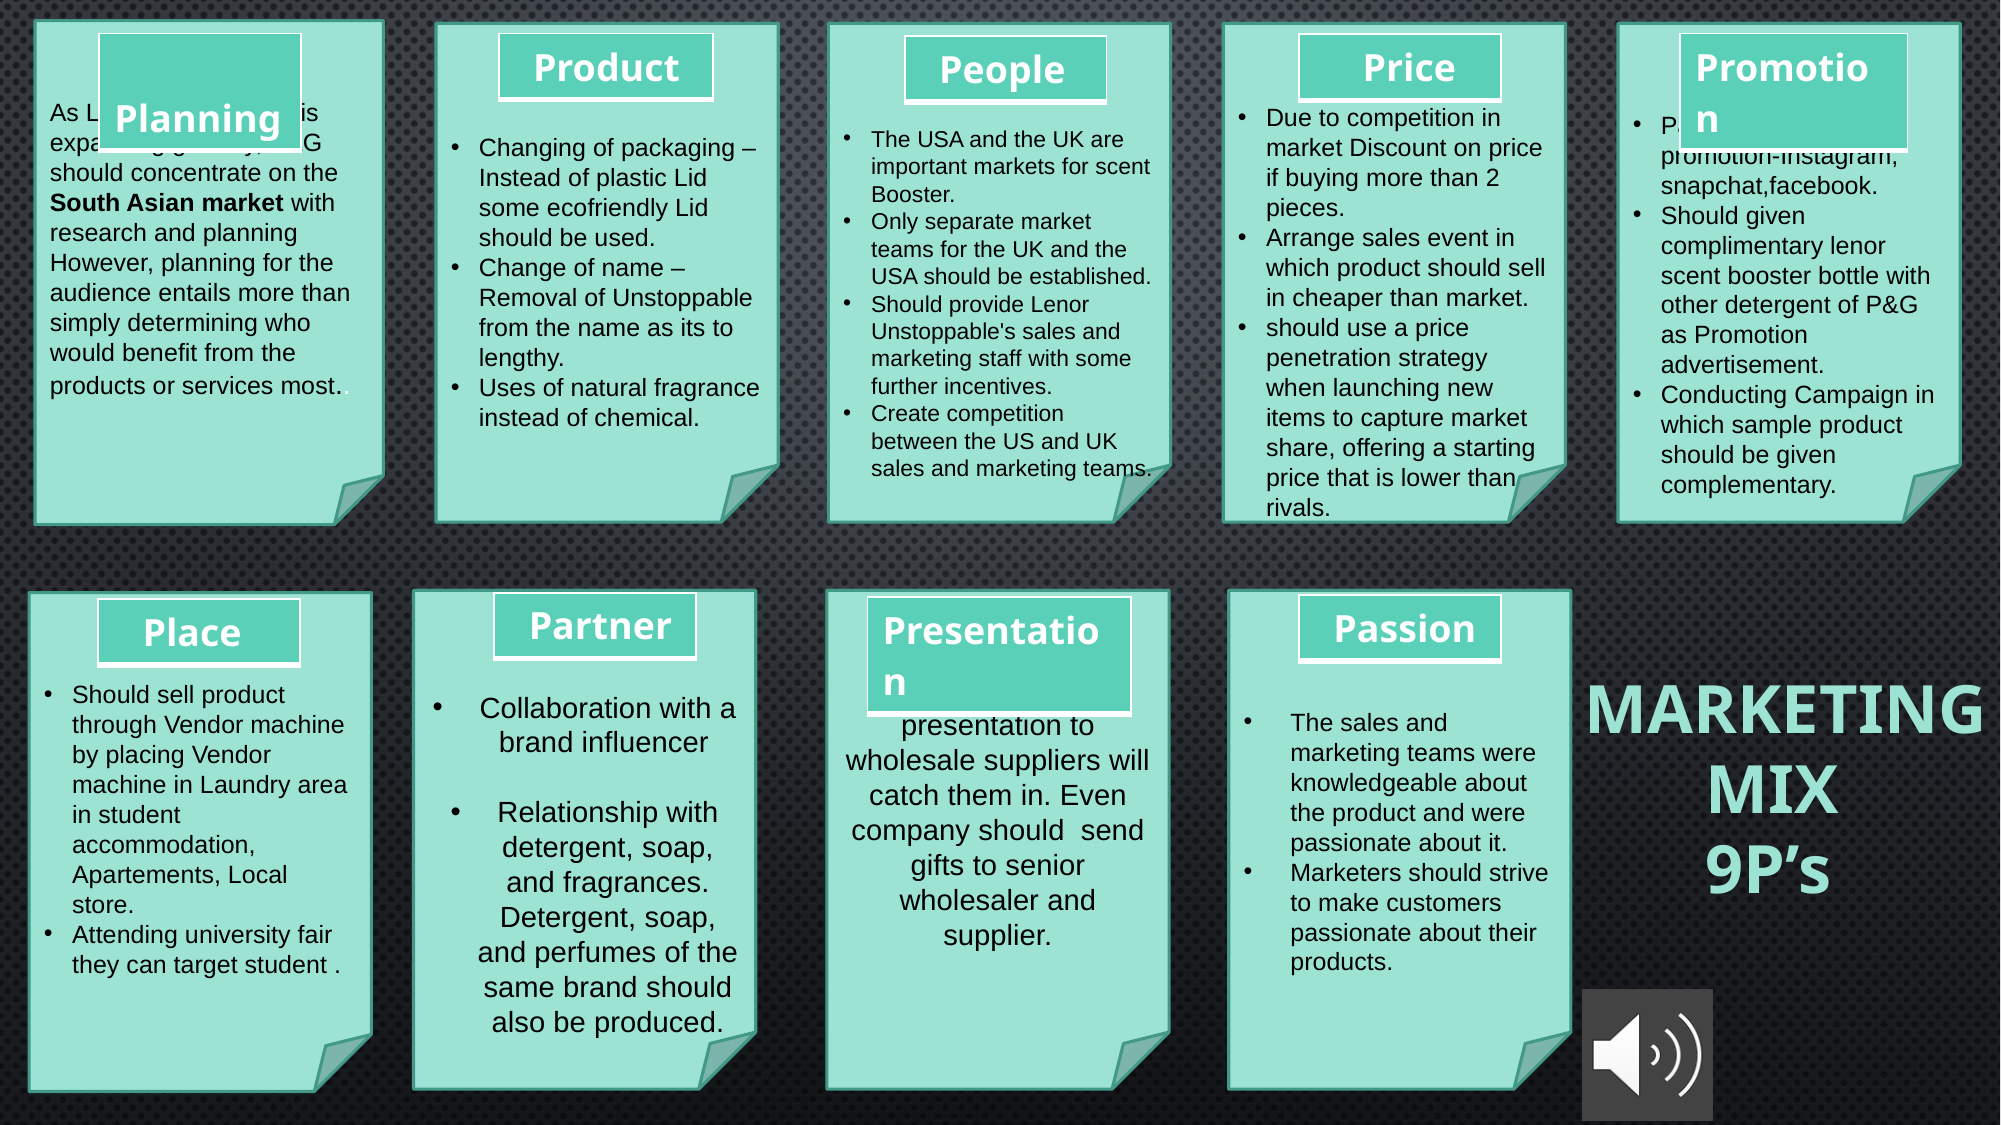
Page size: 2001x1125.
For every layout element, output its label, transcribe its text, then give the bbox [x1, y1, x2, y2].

text_box Should sell product through Vendor machine by placing Vendor machine in Laundry area in student accommodation, Apartements, Local store. Attending university fair they can target student . [27, 591, 373, 1094]
table_header People [906, 37, 1106, 99]
table_header Planning [100, 34, 300, 148]
text_box The sales and marketing teams were knowledgeable about the product and were passionate about it. Marketers should strive to make customers passionate about their products. [1227, 588, 1573, 1091]
text_box Due to competition in market Discount on price if buying more than 2 pieces. Arrange sales event in which product should sell in cheaper than market. should use a price penetration strategy when launching new items to capture market share, offering a starting price that is lower than rivals. [1221, 21, 1567, 524]
text_box The USA and the UK are important markets for scent Booster. Only separate market teams for the UK and the USA should be established. Should provide Lenor Unstoppable's sales and marketing staff with some further incentives. Create competition between the US and UK sales and marketing teams. [826, 21, 1173, 524]
table_header Passion [1300, 596, 1500, 658]
text_box Collaboration with a brand influencer Relationship with detergent, soap, and fragrances. Detergent, soap, and perfumes of the same brand should also be produced. [411, 588, 758, 1091]
text_box Changing of packaging –Instead of plastic Lid some ecofriendly Lid should be used. Change of name – Removal of Unstoppable from the name as its to lengthy. Uses of natural fragrance instead of chemical. [434, 21, 780, 524]
text_box As Lenor unstoppable is expanding globally, P&G should concentrate on the South Asian market with research and planning However, planning for the audience entails more than simply determining who would benefit from the products or services most.. [33, 19, 385, 527]
text_box Good product presentation to wholesale suppliers will catch them in. Even company should send gifts to senior wholesaler and supplier. [825, 588, 1171, 1091]
table_header Presentation [868, 598, 1130, 711]
table_header Partner [495, 594, 695, 656]
table_header Price [1300, 35, 1500, 98]
text_box Paid social media promotion-Instagram, snapchat,facebook. Should given complimentary lenor scent booster bottle with other detergent of P&G as Promotion advertisement. Conducting Campaign in which sample product should be given complementary. [1616, 21, 1962, 524]
picture [1580, 988, 1715, 1122]
table_header Product [500, 34, 712, 97]
table_header Place [99, 600, 299, 662]
table_header Promotion [1681, 34, 1907, 148]
text_box MARKETING MIX 9P’s [1570, 659, 2000, 915]
